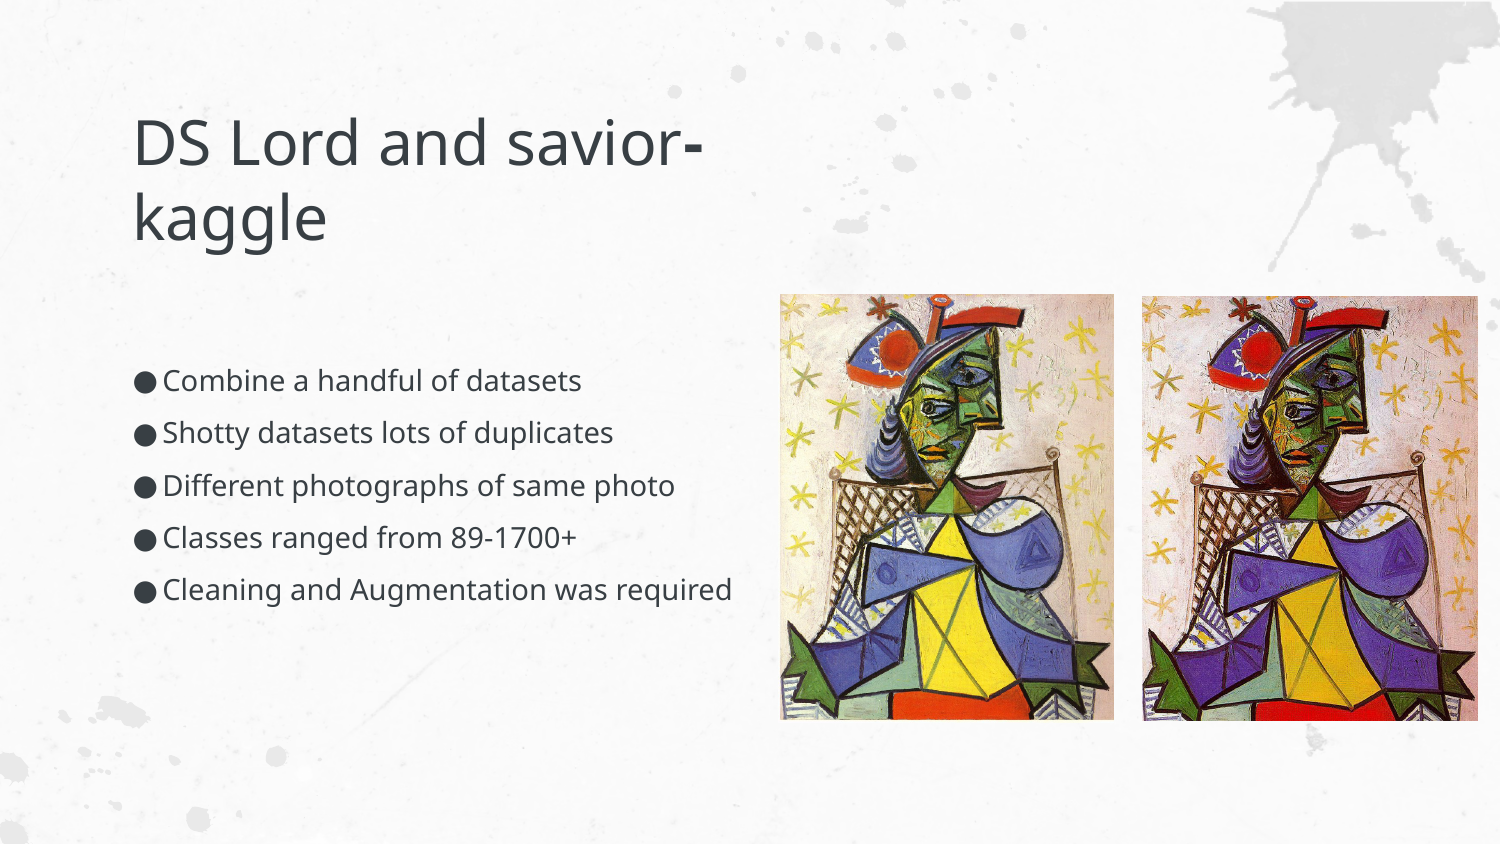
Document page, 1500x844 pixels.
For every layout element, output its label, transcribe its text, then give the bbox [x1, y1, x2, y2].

picture [1142, 296, 1478, 721]
picture [778, 294, 1114, 723]
list Combine a handful of datasets Shotty datasets lots of duplicates Different photographs of same photo Classes ranged from 89-1700+ Cleaning and Augmentation was required [117, 294, 750, 671]
title DS Lord and savior- kaggle [117, 87, 750, 270]
